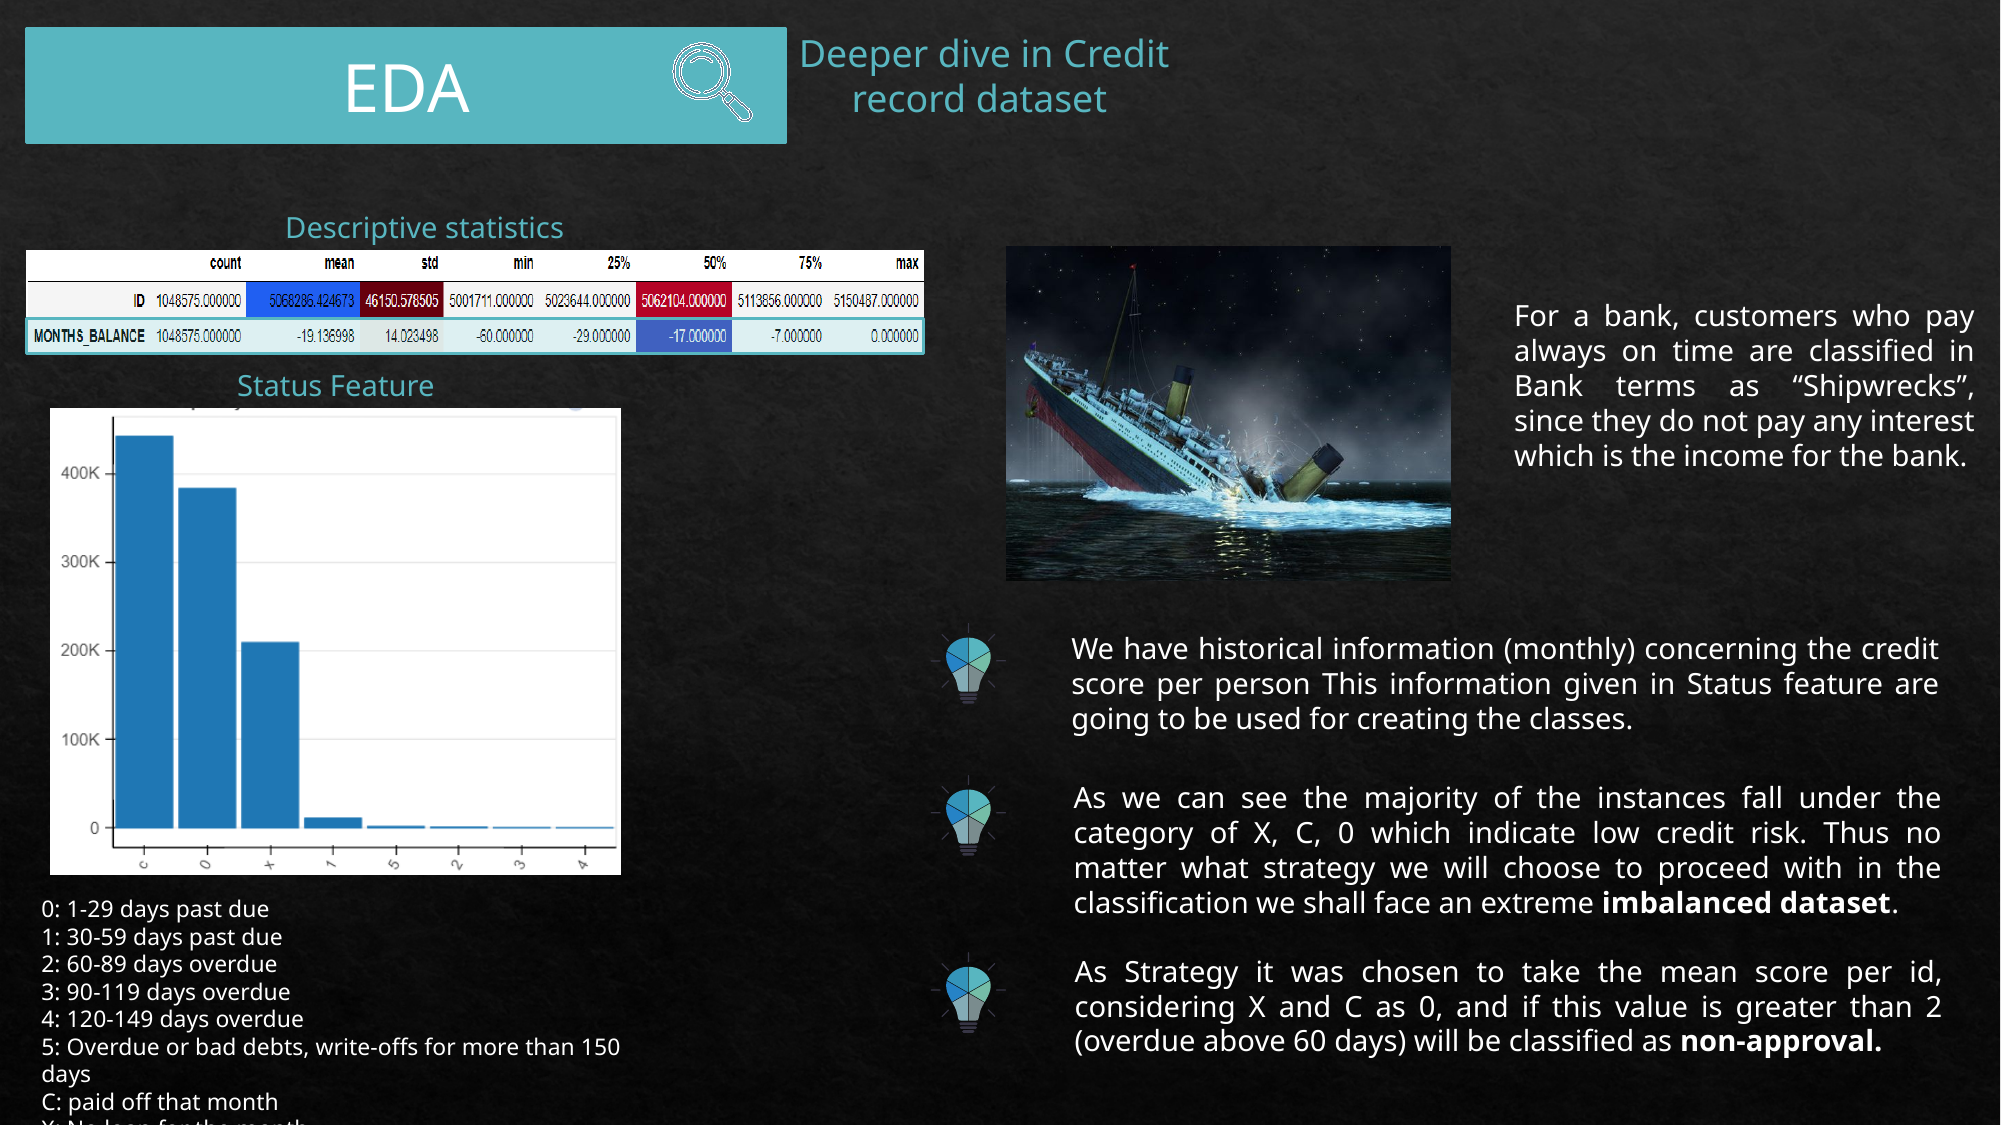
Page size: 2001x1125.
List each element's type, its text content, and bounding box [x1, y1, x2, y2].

text_box Descriptive statistics [179, 201, 670, 246]
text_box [930, 774, 1007, 856]
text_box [669, 42, 754, 123]
text_box For a bank, customers who pay always on time are classified in Bank terms as “Shipwrecks”, since they do not pay any interest which is the income for the bank. [1499, 289, 1990, 480]
text_box We have historical information (monthly) concerning the credit score per person This information given in Status feature are going to be used for creating the classes. [1056, 622, 1955, 778]
text_box Deeper dive in Credit record dataset [739, 22, 1230, 128]
text_box EDA [25, 27, 787, 144]
text_box 0: 1-29 days past due 1: 30-59 days past due 2: 60-89 days overdue 3: 90-119 days overdue 4: 120-149 days overdue 5: Overdue or bad debts, write-offs for more than 150 days C: paid off that month X: No loan for the month [26, 887, 670, 1125]
text_box Status Feature [90, 365, 582, 404]
picture [26, 250, 924, 354]
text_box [930, 622, 1007, 704]
picture [1005, 246, 1452, 581]
text_box As we can see the majority of the instances fall under the category of X, C, 0 which indicate low credit risk. Thus no matter what strategy we will choose to proceed with in the classification we shall face an extreme imbalanced dataset. [1058, 772, 1957, 927]
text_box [930, 951, 1007, 1034]
picture [50, 408, 622, 875]
text_box As Strategy it was chosen to take the mean score per id, considering X and C as 0, and if this value is greater than 2 (overdue above 60 days) will be classified as non-approval. [1059, 945, 1958, 1066]
